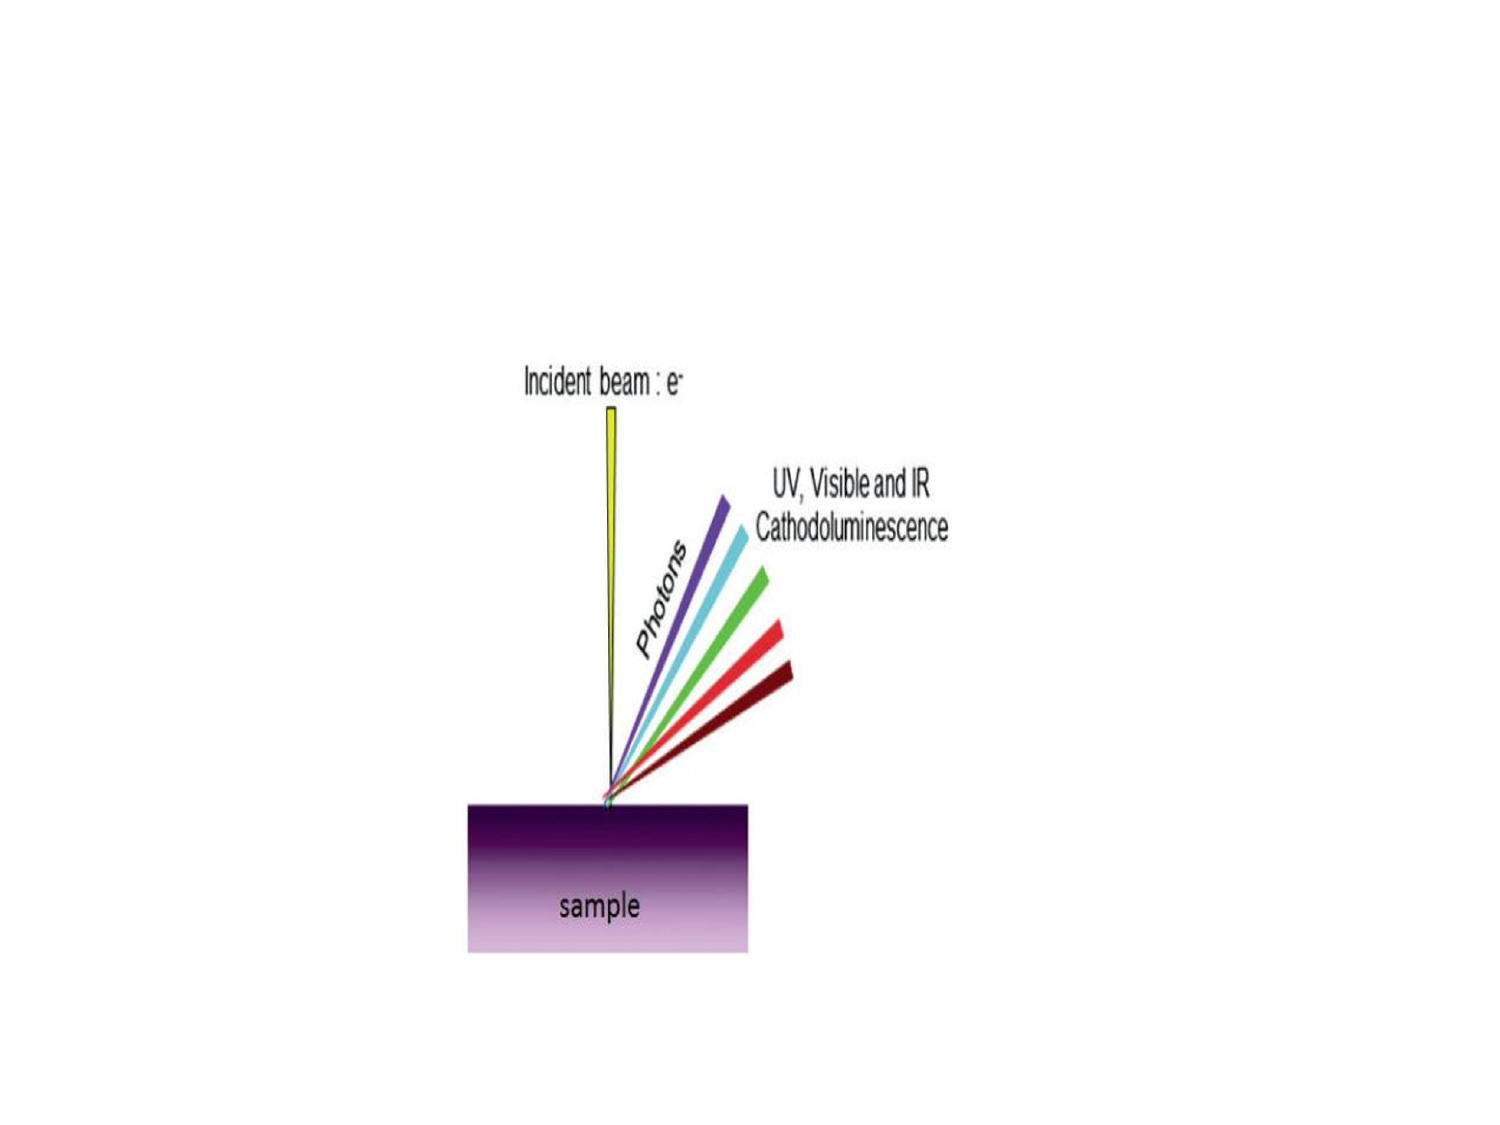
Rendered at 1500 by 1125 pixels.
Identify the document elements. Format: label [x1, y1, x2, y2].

list [396, 299, 1104, 1014]
